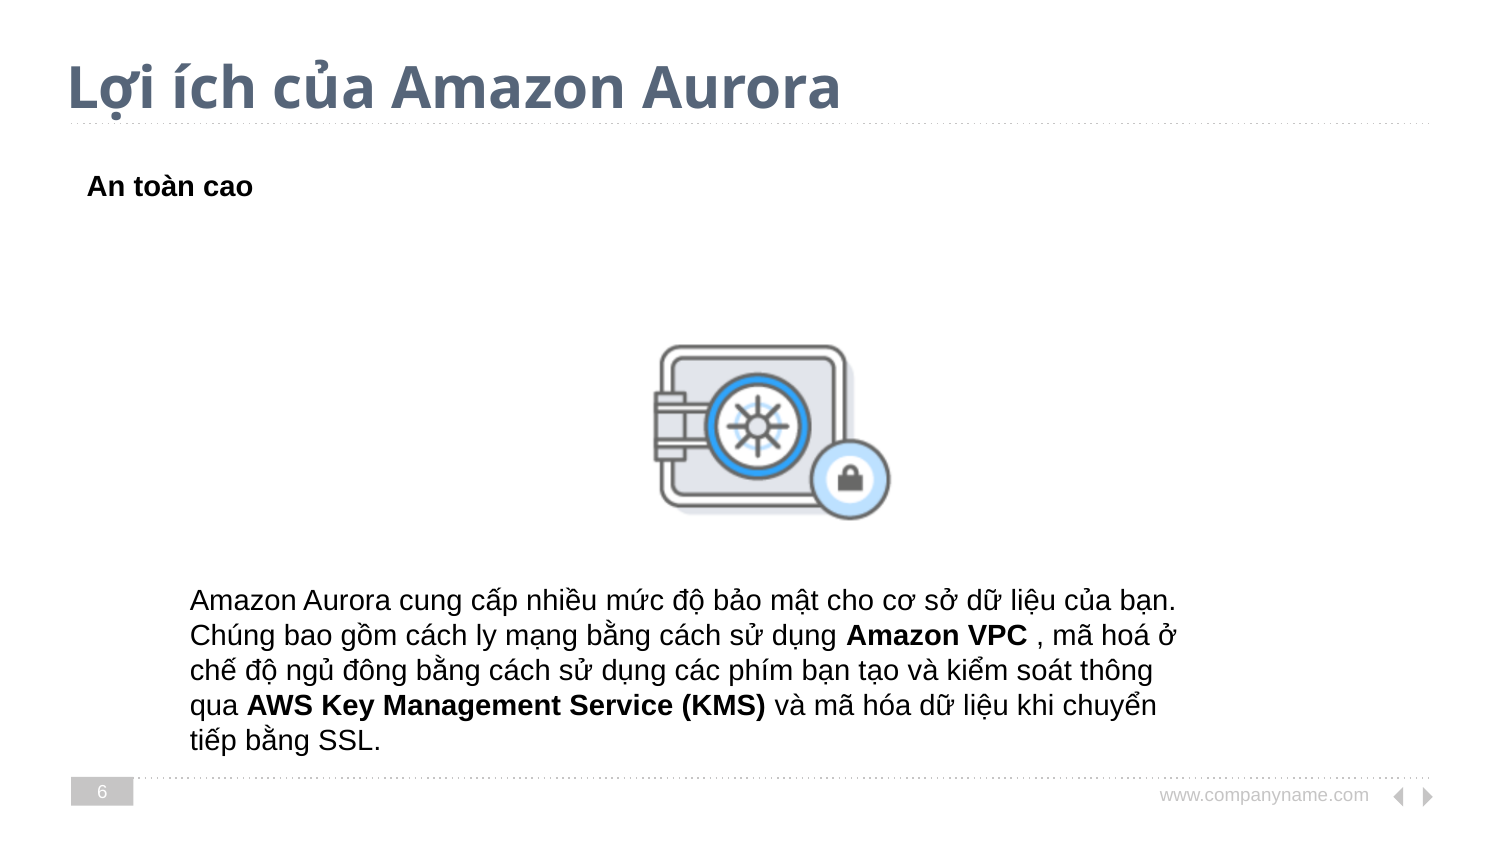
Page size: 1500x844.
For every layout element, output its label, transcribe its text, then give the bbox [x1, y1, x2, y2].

text_box An toàn cao [71, 160, 269, 245]
title Lợi ích của Amazon Aurora [51, 35, 1449, 112]
slide_number 6 [71, 776, 134, 806]
picture [563, 290, 937, 554]
text_box Amazon Aurora cung cấp nhiều mức độ bảo mật cho cơ sở dữ liệu của bạn. Chúng bao gồm cách ly mạng bằng cách sử dụng Amazon VPC , mã hoá ở chế độ ngủ đông bằng cách sử dụng các phím bạn tạo và kiểm soát thông qua AWS Key Management Service (KMS) và mã hóa dữ liệu khi chuyển tiếp bằng SSL. [174, 573, 1200, 764]
